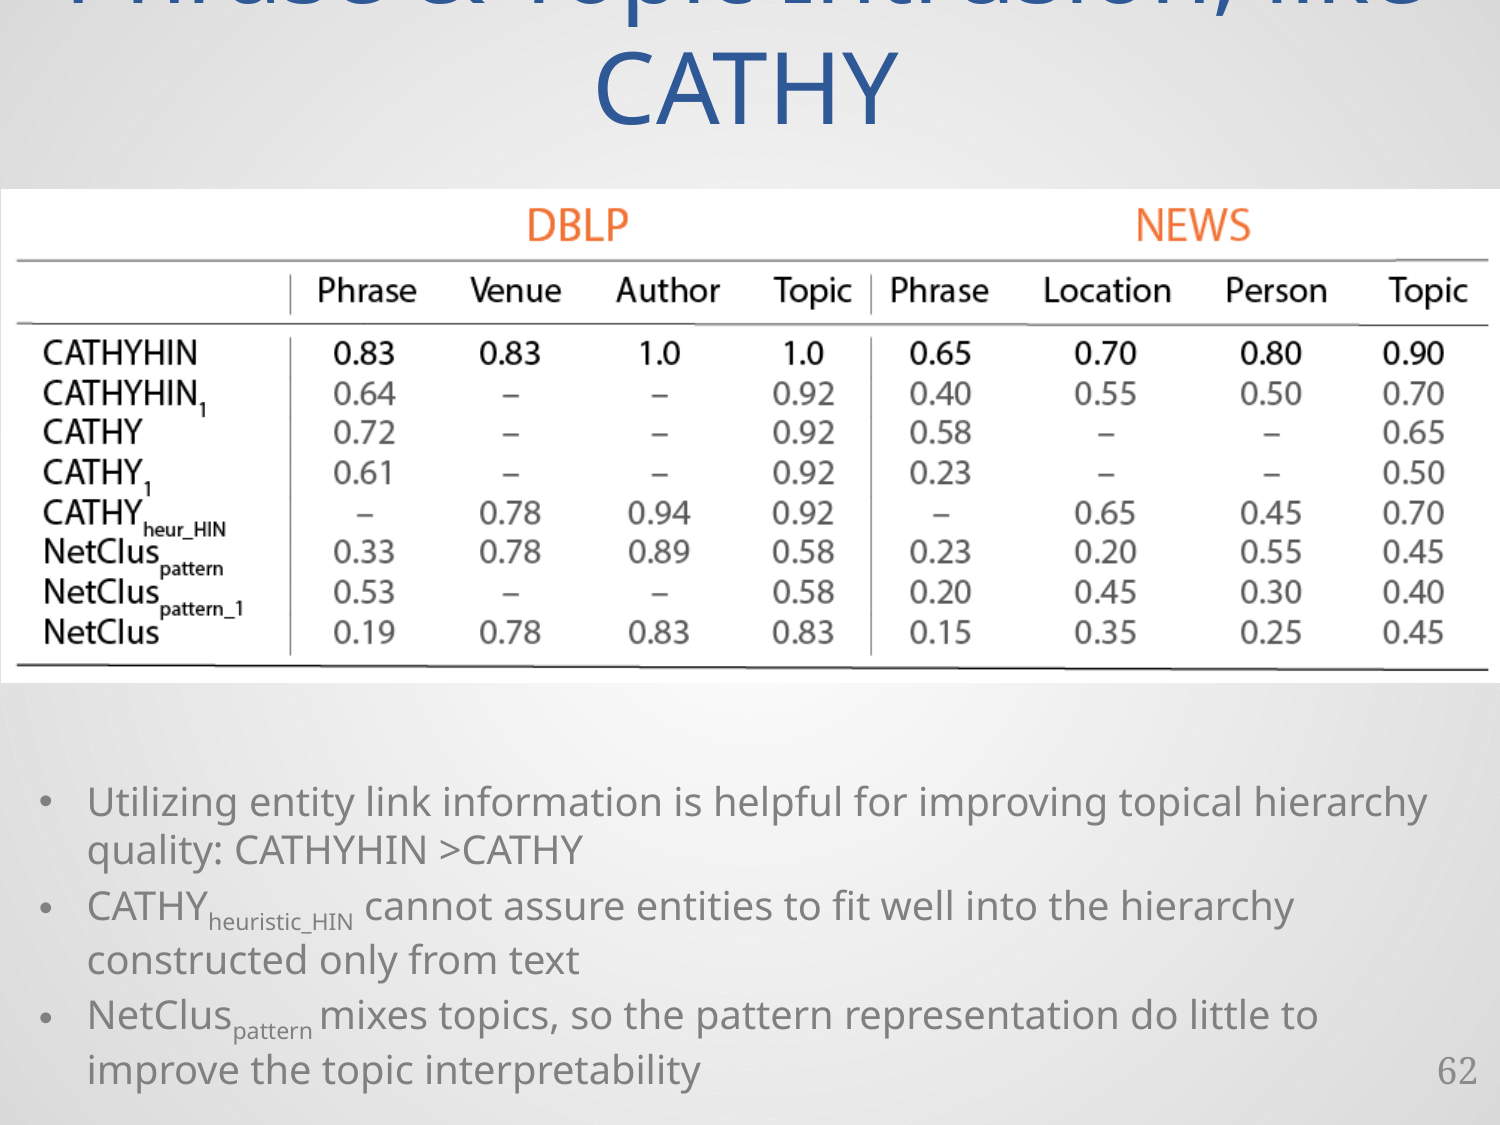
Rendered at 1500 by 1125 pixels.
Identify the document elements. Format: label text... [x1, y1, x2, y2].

list Utilizing entity link information is helpful for improving topical hierarchy quality: CATHYHIN >CATHY CATHYheuristic_HIN cannot assure entities to fit well into the hierarchy constructed only from text NetCluspattern mixes topics, so the pattern representation do little to improve the topic interpretability [24, 769, 1492, 1104]
slide_number 62 [1401, 1042, 1494, 1103]
picture [1, 189, 1500, 683]
title Phrase & Topic Intrusion, like CATHY [0, 0, 1492, 153]
